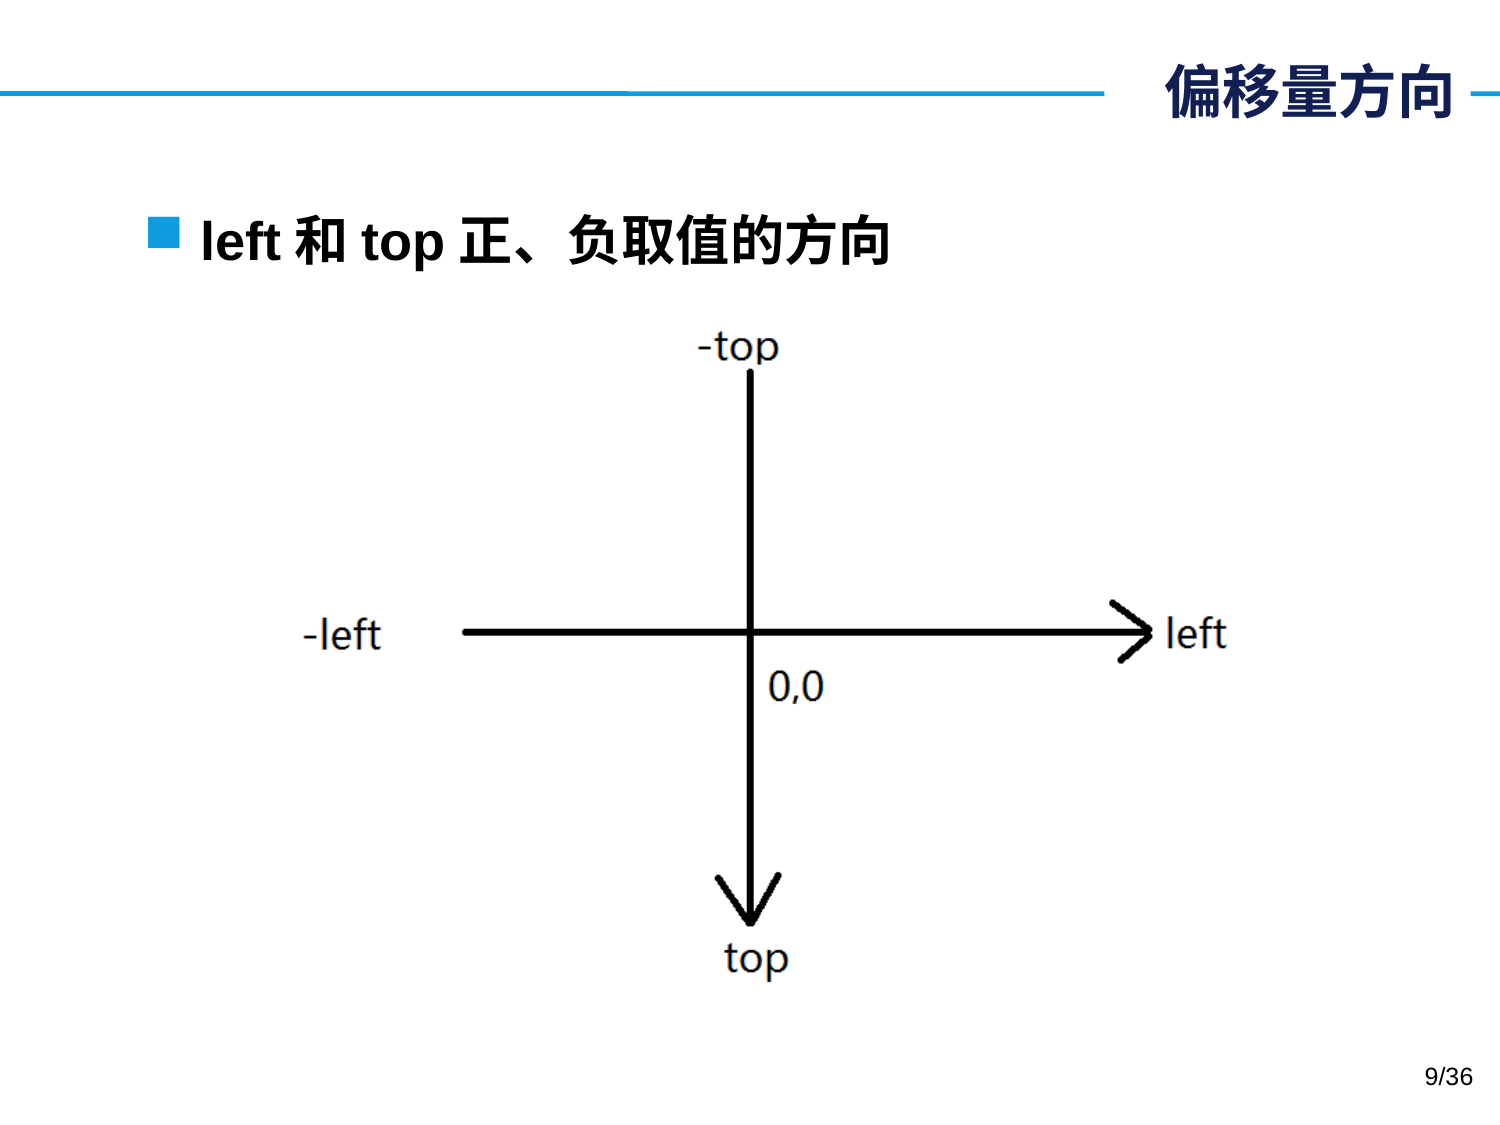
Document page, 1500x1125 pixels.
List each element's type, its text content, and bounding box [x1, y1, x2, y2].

list left和top正、负取值的方向 [128, 199, 1383, 1043]
picture [254, 305, 1316, 1003]
title 偏移量方向 [1104, 11, 1471, 168]
slide_number 9/36 [1138, 1053, 1489, 1114]
